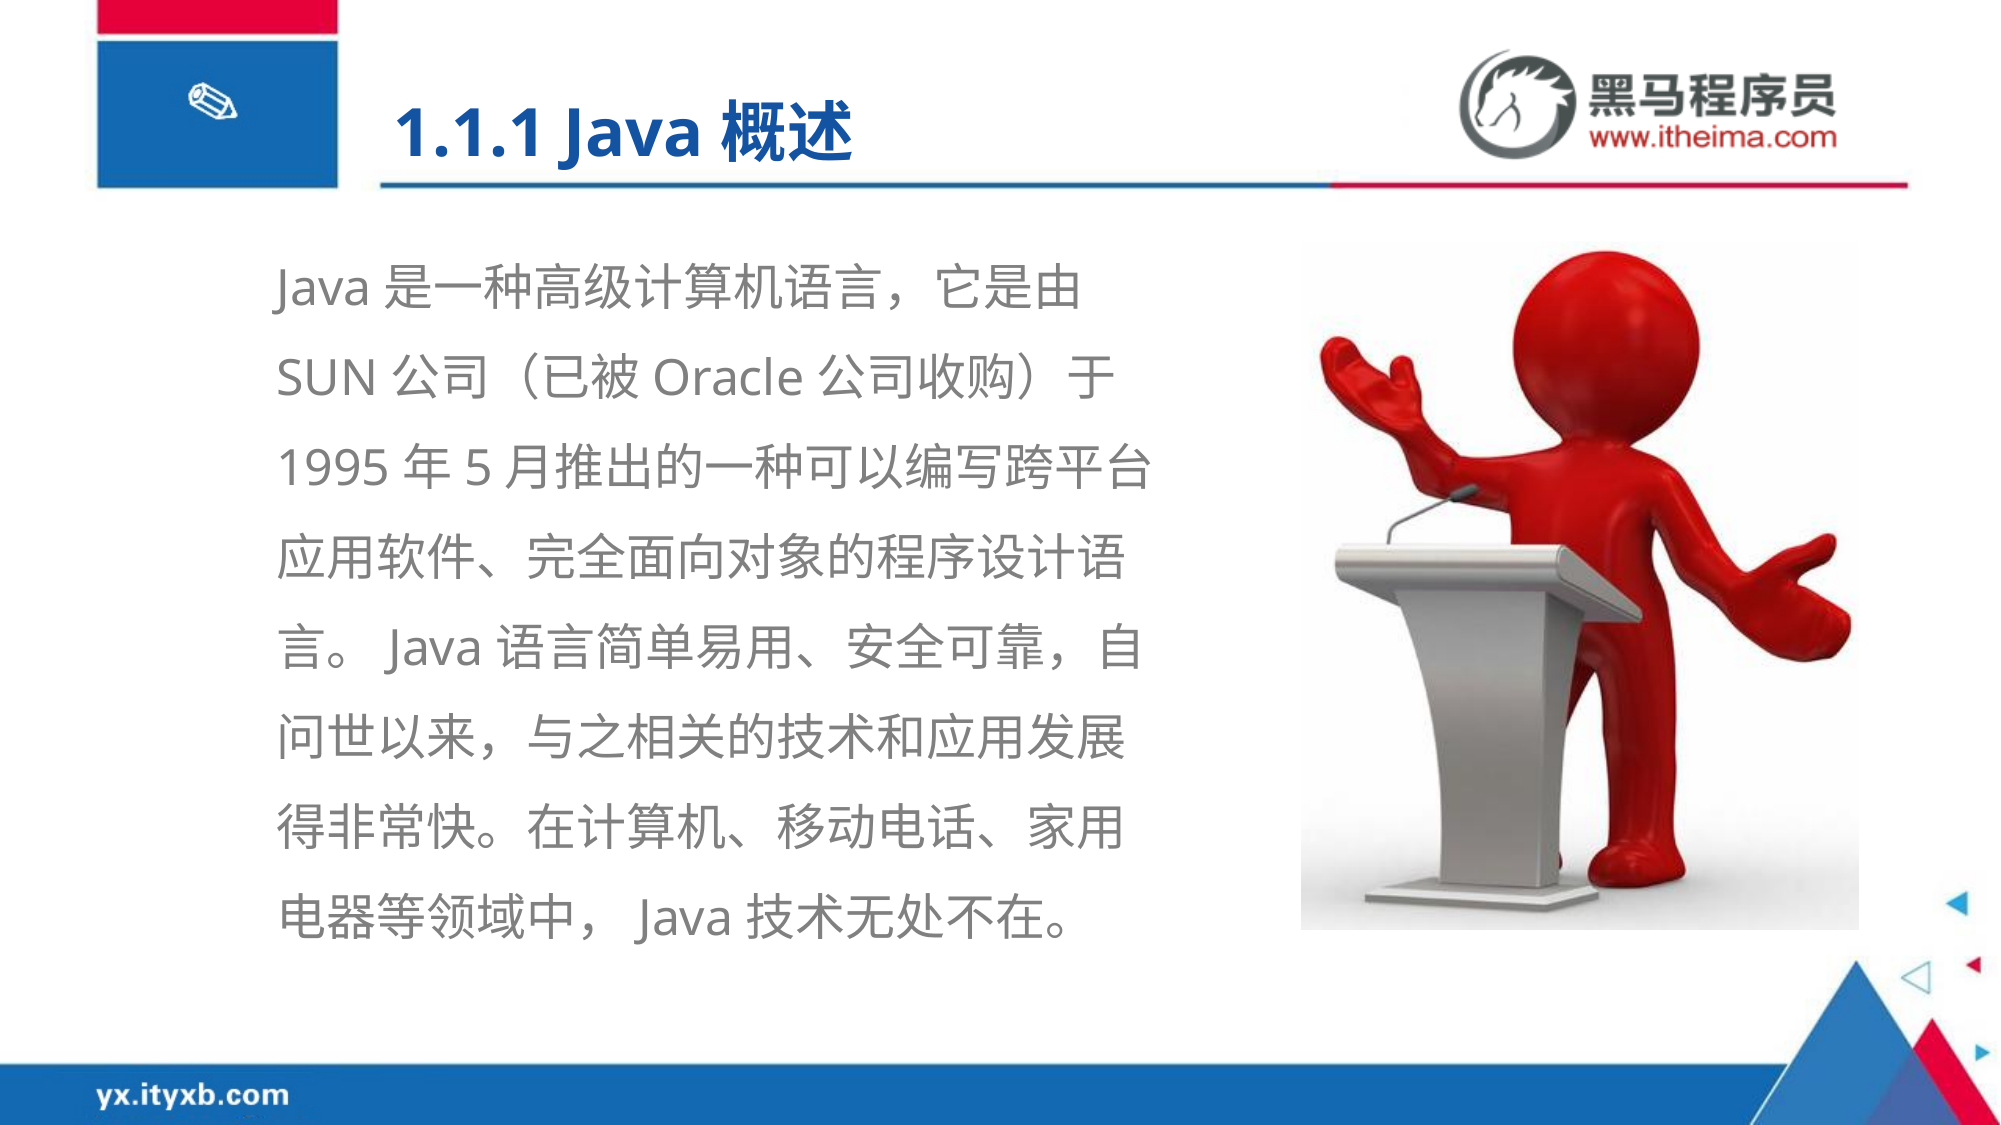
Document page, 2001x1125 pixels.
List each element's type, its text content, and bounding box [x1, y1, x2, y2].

text_box 1.1.1 Java概述 [379, 82, 1139, 177]
text_box Java是一种高级计算机语言，它是由SUN公司（已被Oracle公司收购）于1995年5月推出的一种可以编写跨平台应用软件、完全面向对象的程序设计语言。Java语言简单易用、安全可靠，自问世以来，与之相关的技术和应用发展得非常快。在计算机、移动电话、家用电器等领域中，Java技术无处不在。 [261, 218, 1190, 960]
picture [0, 0, 2001, 1125]
